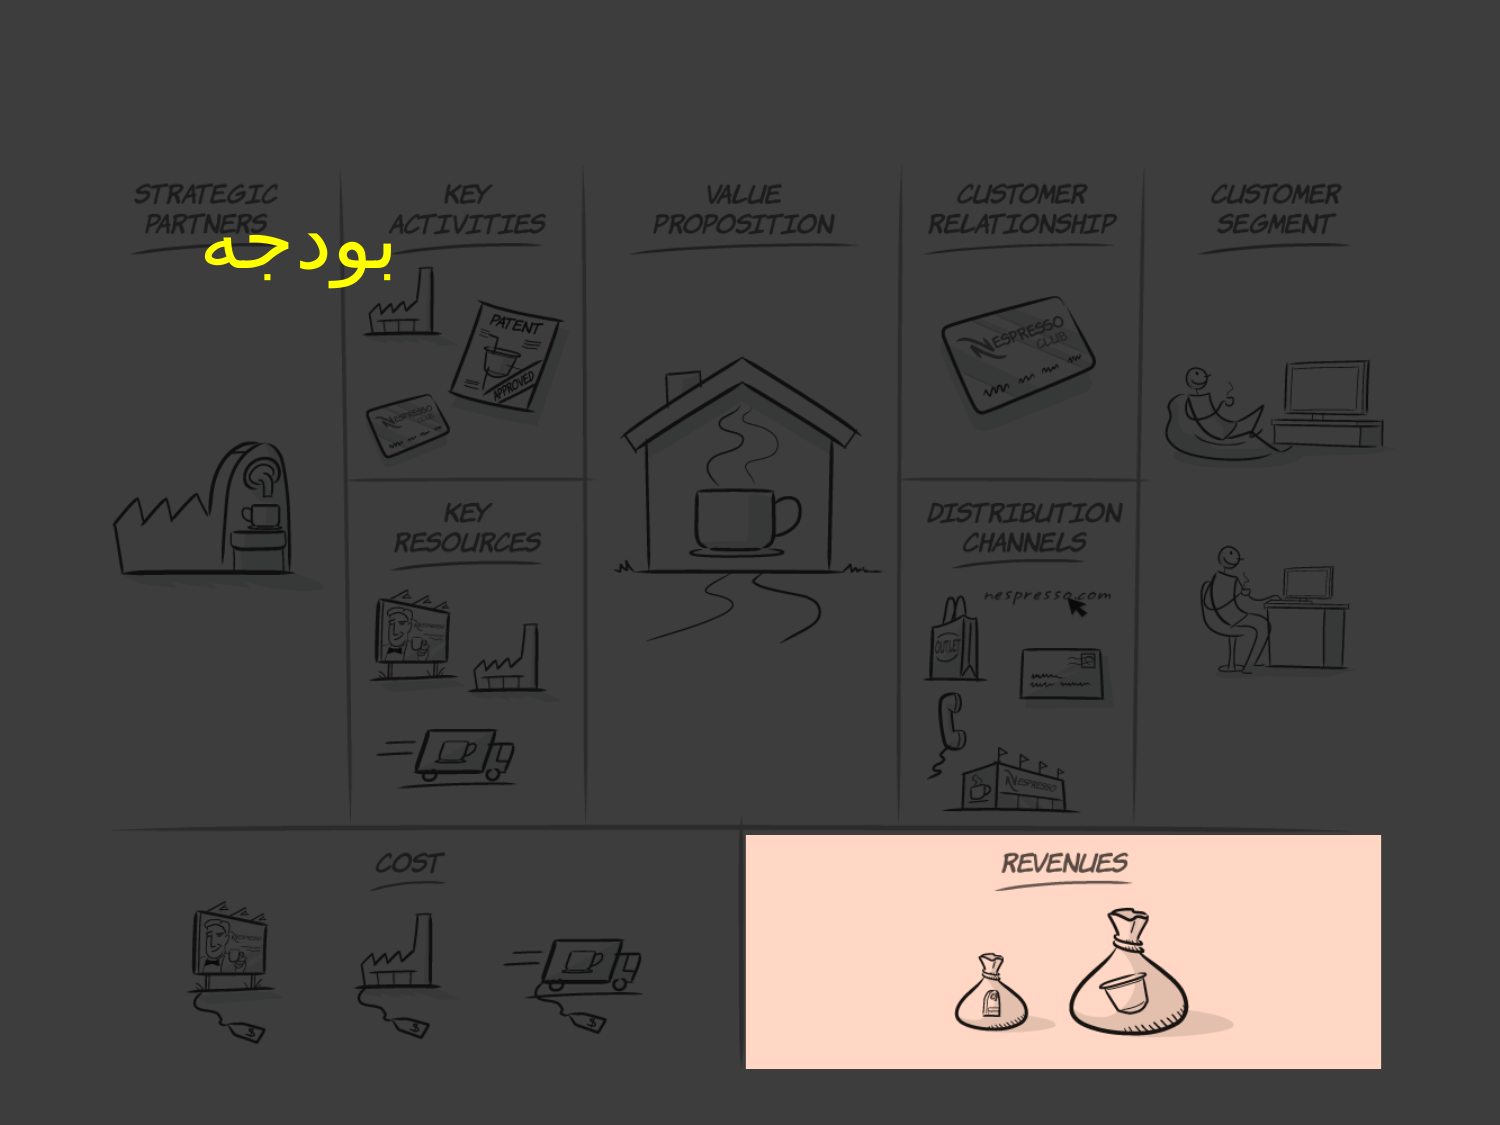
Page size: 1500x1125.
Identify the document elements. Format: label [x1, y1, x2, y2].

picture [72, 133, 1411, 1080]
text_box [0, 0, 1500, 1125]
